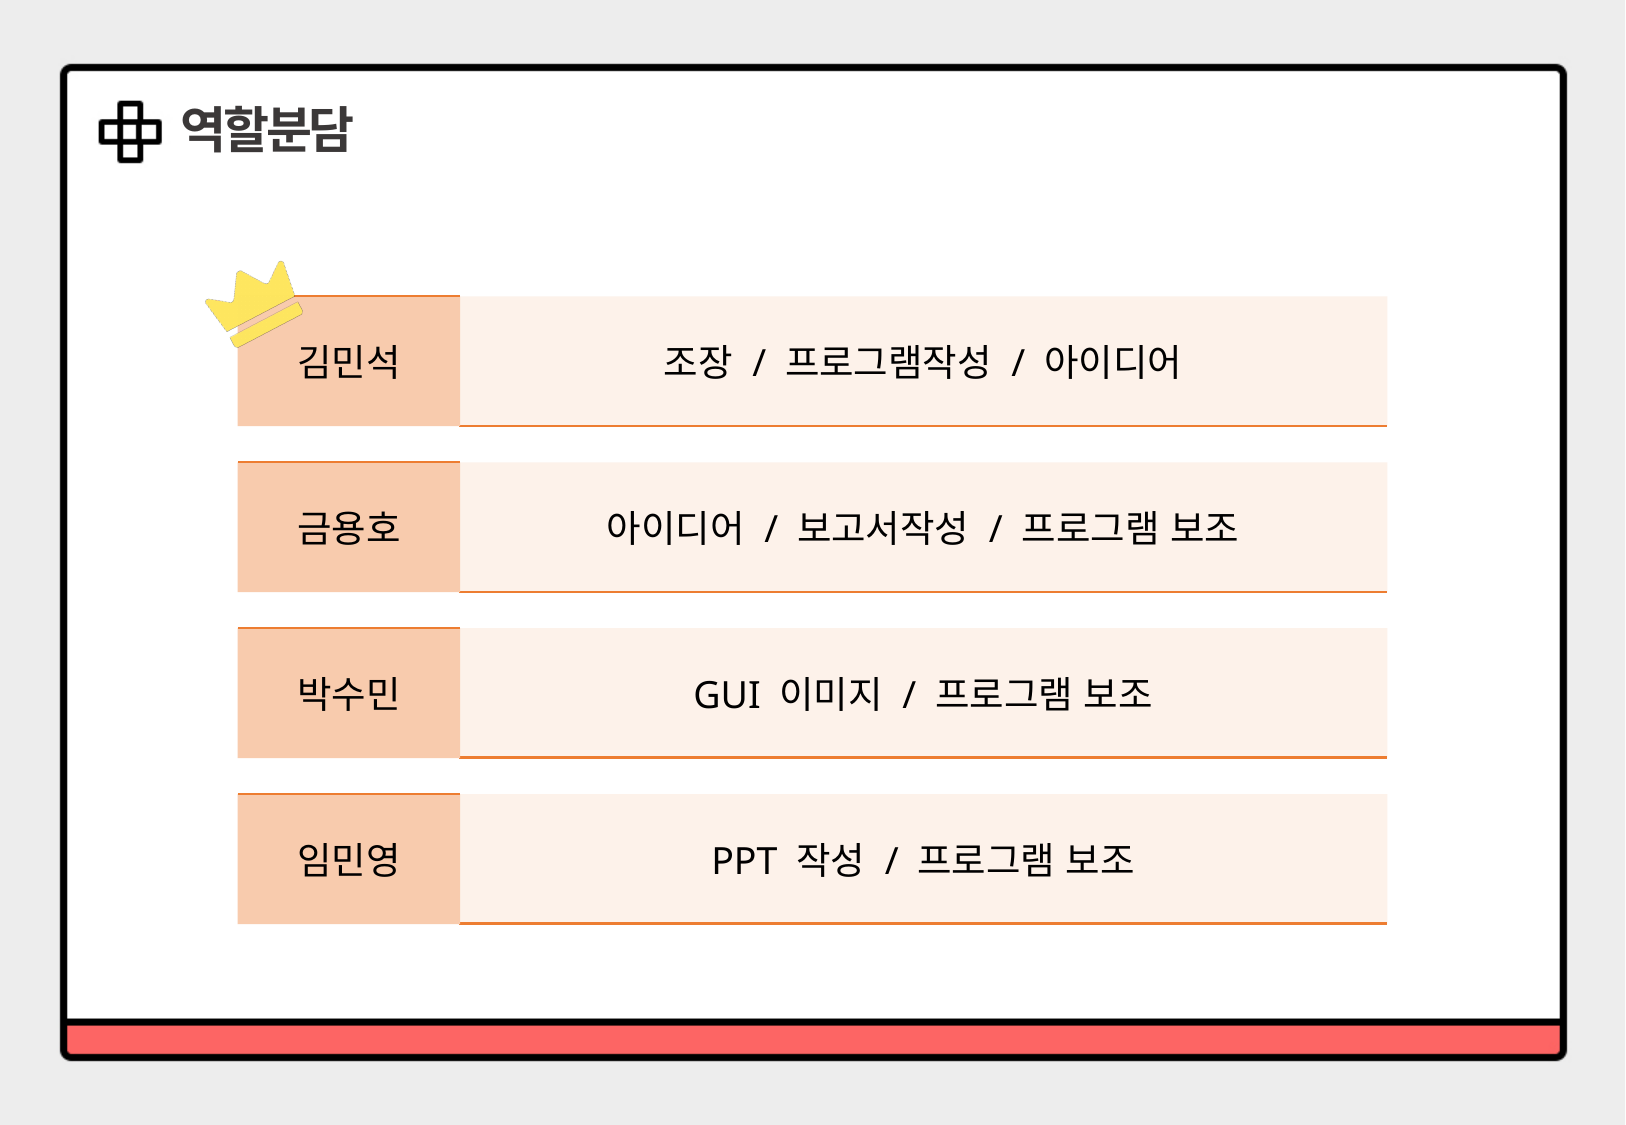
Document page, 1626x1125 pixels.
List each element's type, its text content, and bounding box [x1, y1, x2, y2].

text_box 역할분담 [155, 90, 381, 166]
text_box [237, 462, 1388, 593]
picture [0, 0, 1626, 1125]
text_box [237, 628, 1388, 759]
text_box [237, 296, 1388, 427]
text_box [237, 794, 1388, 925]
